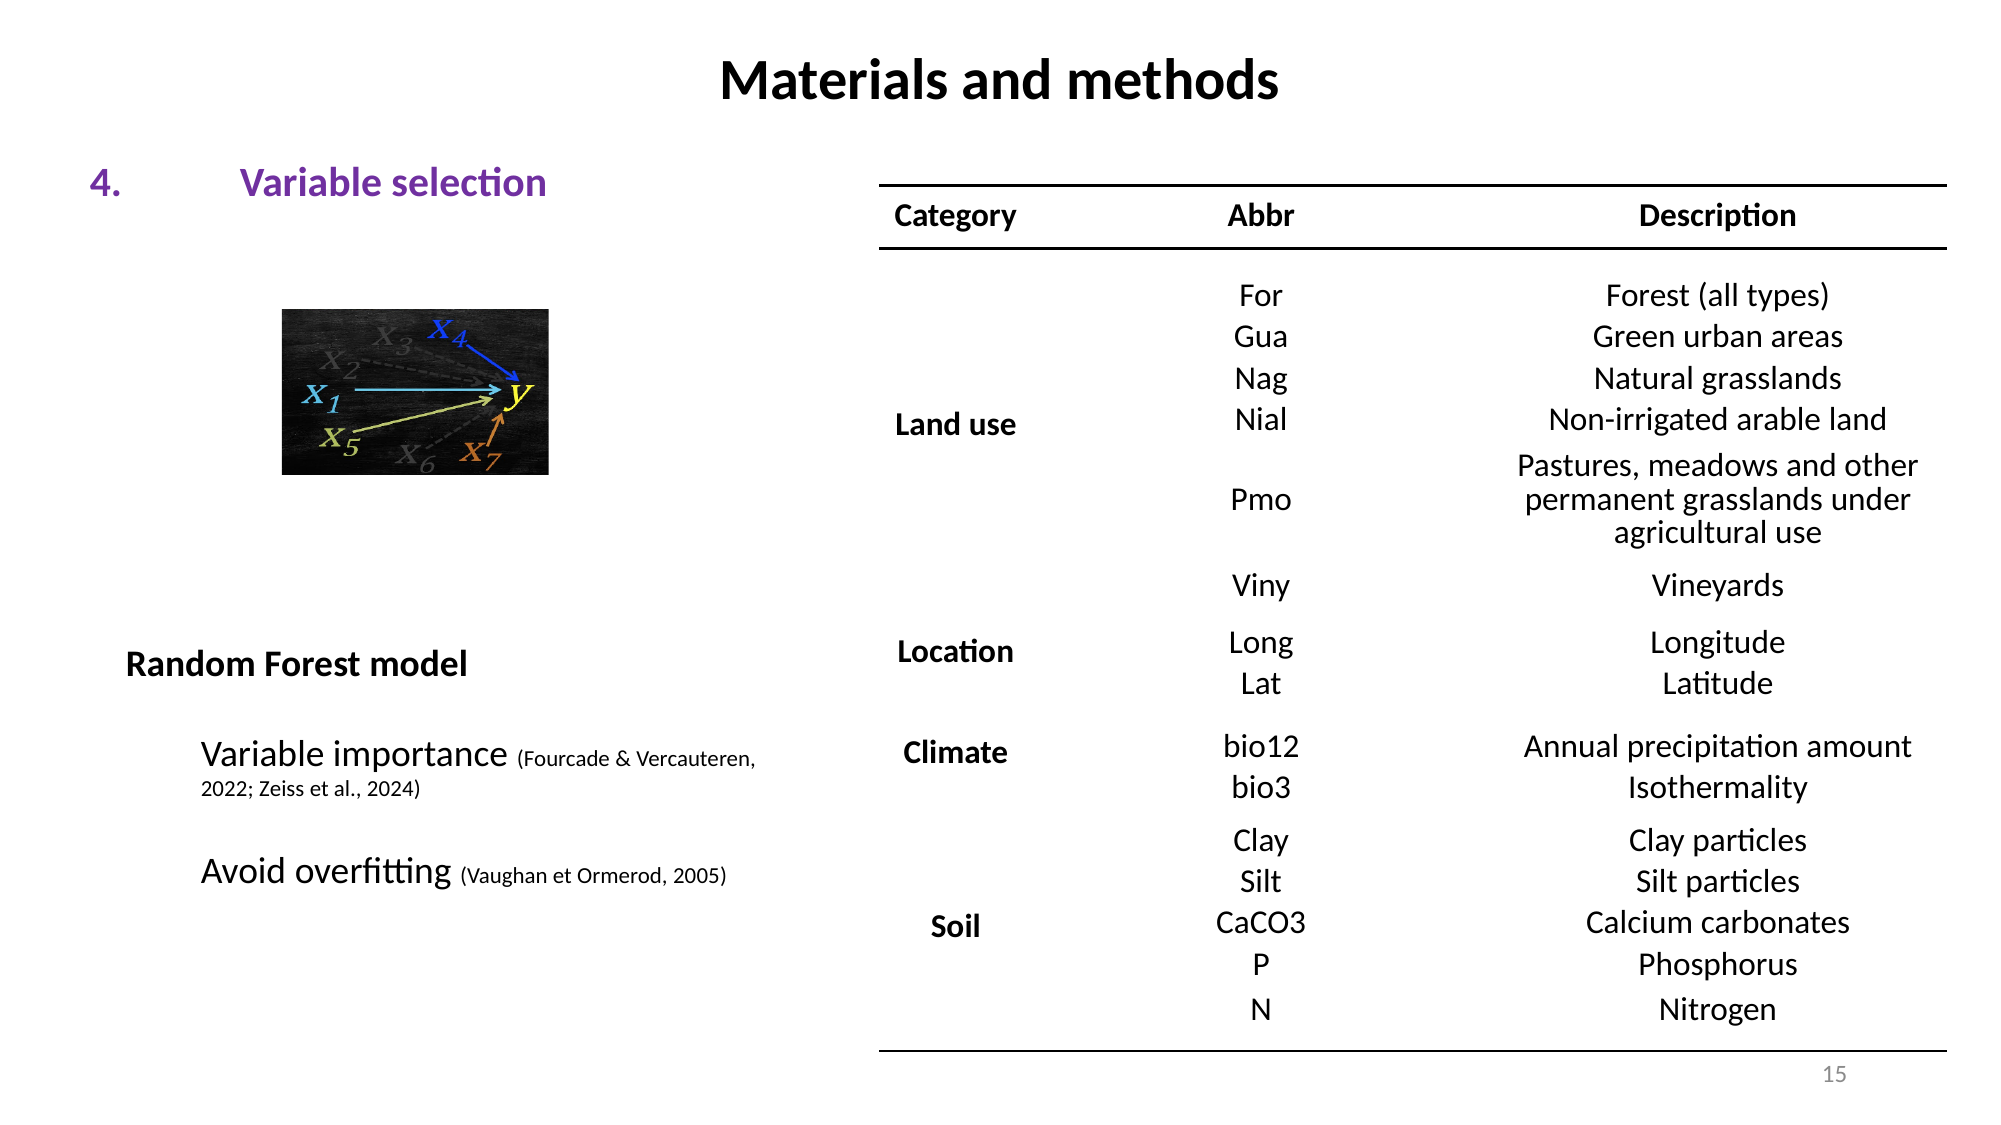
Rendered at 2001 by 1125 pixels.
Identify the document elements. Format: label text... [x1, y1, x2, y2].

table_cell Nag [1033, 356, 1490, 397]
slide_number 15 [1800, 1052, 1863, 1103]
table_cell Viny [1033, 564, 1490, 605]
table_cell Vineyards [1490, 564, 1947, 605]
table_cell Calcium carbonates [1490, 901, 1947, 942]
table_cell Nial [1033, 397, 1490, 439]
table_cell Location [879, 605, 1033, 703]
table_cell Climate [879, 703, 1033, 807]
table_cell Green urban areas [1490, 315, 1947, 356]
table_cell Pastures, meadows and other permanent grasslands under agricultural use [1490, 439, 1947, 564]
table_cell Longitude [1490, 605, 1947, 661]
table_cell N [1033, 983, 1490, 1050]
table_cell Annual precipitation amount [1490, 703, 1947, 766]
table_header Category [879, 212, 1033, 247]
table_cell bio12 [1033, 703, 1490, 766]
table_cell bio3 [1033, 766, 1490, 807]
table_cell Forest (all types) [1490, 250, 1947, 315]
table_cell Gua [1033, 315, 1490, 356]
text_box Materials and methods [0, 33, 2000, 119]
table_cell Nitrogen [1490, 983, 1947, 1050]
table_cell Pmo [1033, 439, 1490, 564]
text_box Random Forest model Variable importance (Fourcade & Vercauteren, 2022; Zeiss et al., 2024) Avoid overfitting (Vaughan et Ormerod, 2005) [111, 631, 772, 944]
table_cell Phosphorus [1490, 942, 1947, 983]
table_cell Non-irrigated arable land [1490, 397, 1947, 439]
table_cell Long [1033, 605, 1490, 661]
table_header Description [1490, 187, 1947, 247]
table_cell Land use [879, 250, 1033, 605]
table_cell For [1033, 250, 1490, 315]
text_box 4. Variable selection [75, 146, 1306, 212]
table_cell Clay particles [1490, 807, 1947, 860]
table_cell P [1033, 942, 1490, 983]
table_cell Lat [1033, 661, 1490, 703]
table_cell Soil [879, 807, 1033, 1050]
picture [281, 308, 549, 475]
table_cell Latitude [1490, 661, 1947, 703]
table_header Abbr [1033, 187, 1490, 247]
table_cell CaCO3 [1033, 901, 1490, 942]
table_cell Silt particles [1490, 860, 1947, 901]
table_cell Silt [1033, 860, 1490, 901]
table_cell Clay [1033, 807, 1490, 860]
table_cell Isothermality [1490, 766, 1947, 807]
table_cell Natural grasslands [1490, 356, 1947, 397]
